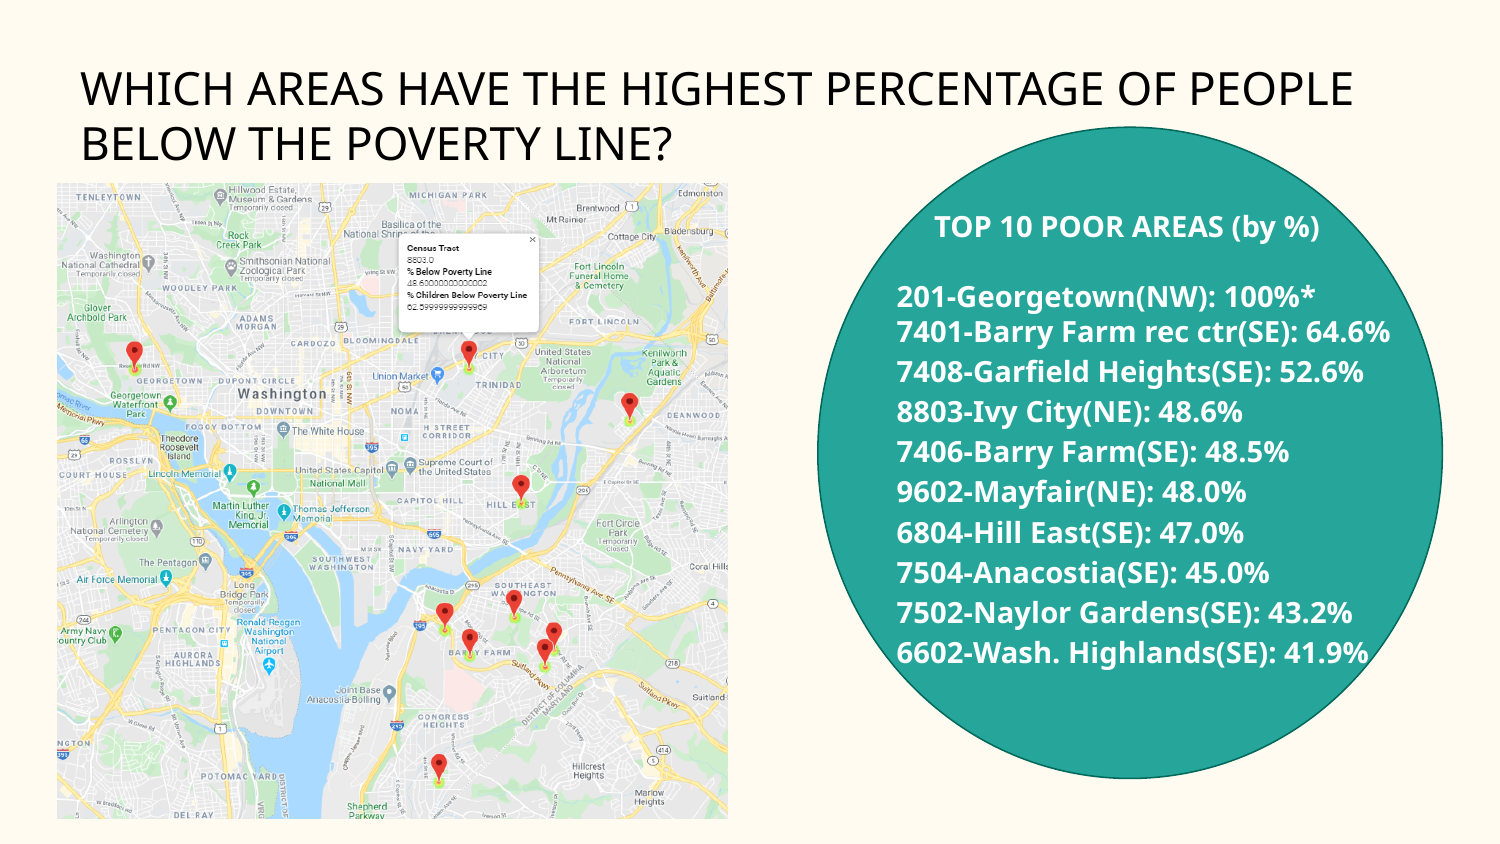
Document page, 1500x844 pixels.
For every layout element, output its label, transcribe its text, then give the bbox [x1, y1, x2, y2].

text_box [882, 651, 1378, 779]
title WHICH AREAS HAVE THE HIGHEST PERCENTAGE OF PEOPLE BELOW THE POVERTY LINE? [65, 44, 1463, 128]
text_box [1415, 319, 1443, 587]
text_box TOP 10 POOR AREAS (by %) 201-Georgetown(NW): 100%* 7401-Barry Farm rec ctr(SE): 64.6% 7408-Garfield Heights(SE): 52.6% 8803-Ivy City(NE): 48.6% 7406-Barry Farm(SE): 48.5% 9602-Mayfair(NE): 48.0% 6804-Hill East(SE): 47.0% 7504-Anacostia(SE): 45.0% 7502-Naylor Gardens(SE): 43.2% 6602-Wash. Highlands(SE): 41.9% [881, 193, 1415, 651]
text_box [817, 256, 881, 650]
picture [57, 183, 728, 819]
text_box [941, 127, 1319, 193]
